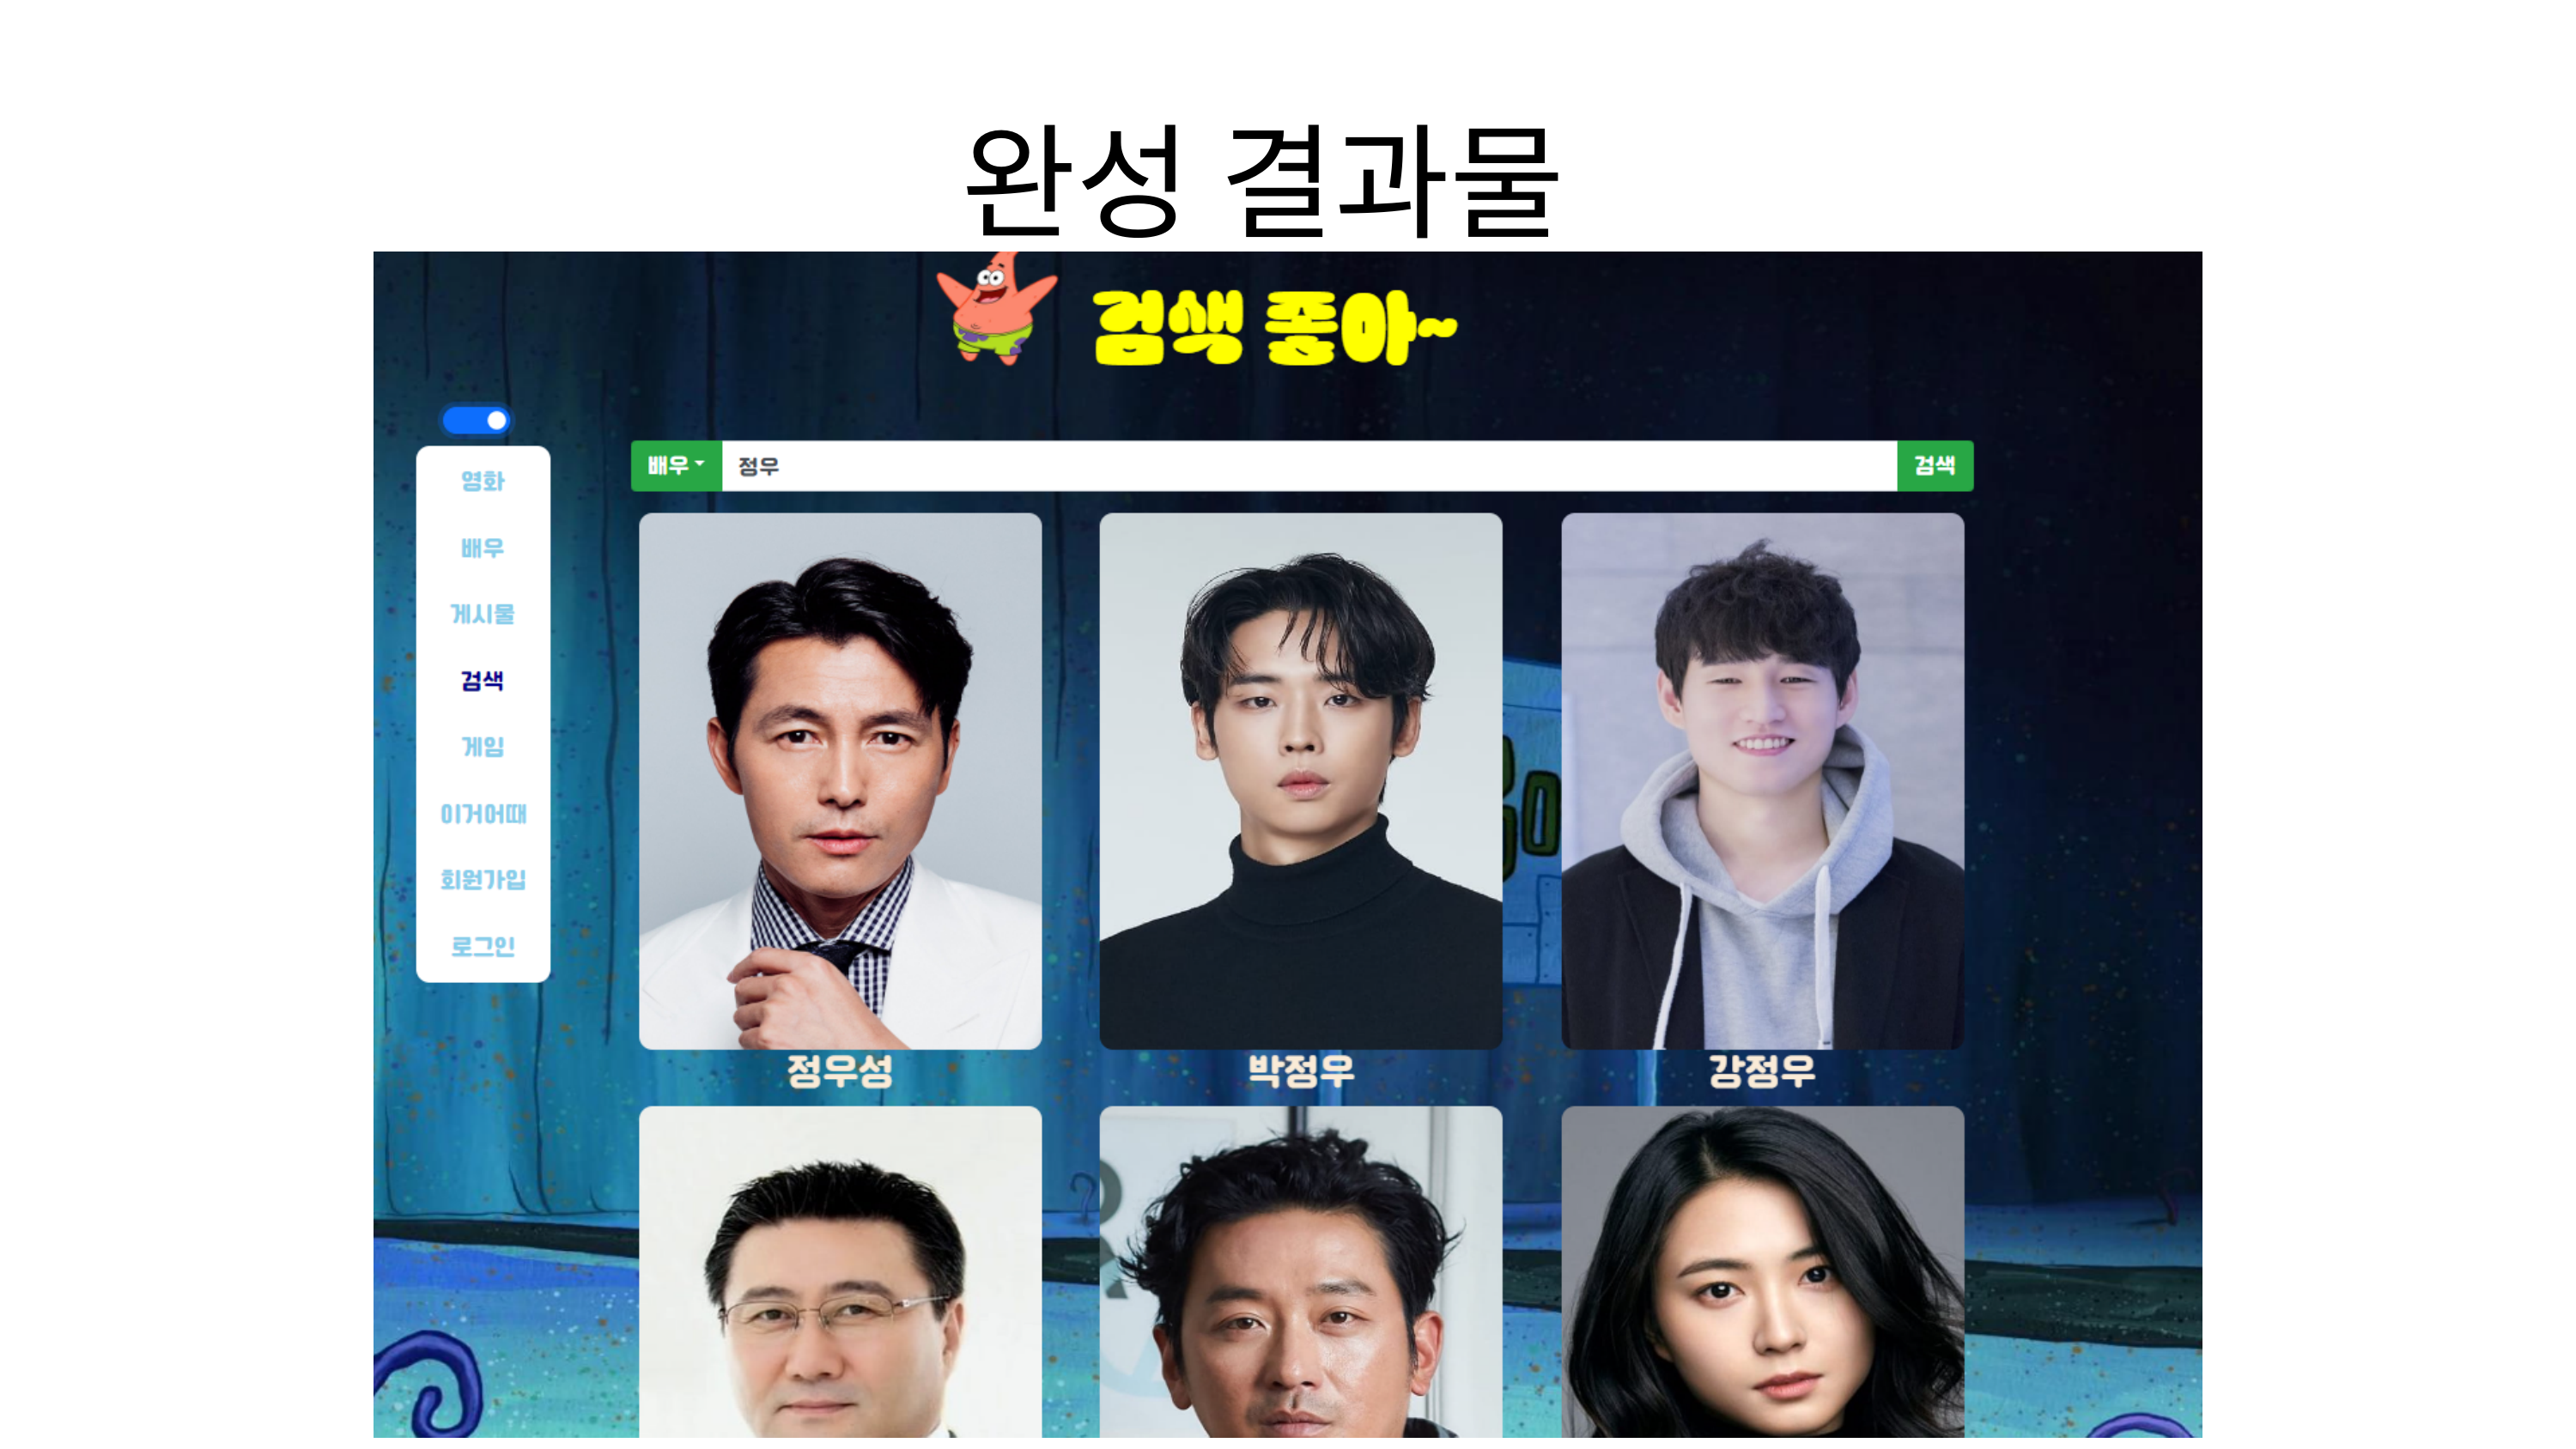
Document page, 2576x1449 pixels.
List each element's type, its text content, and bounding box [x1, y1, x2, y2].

text_box 완성 결과물 [961, 103, 1614, 250]
picture [374, 252, 2202, 1439]
